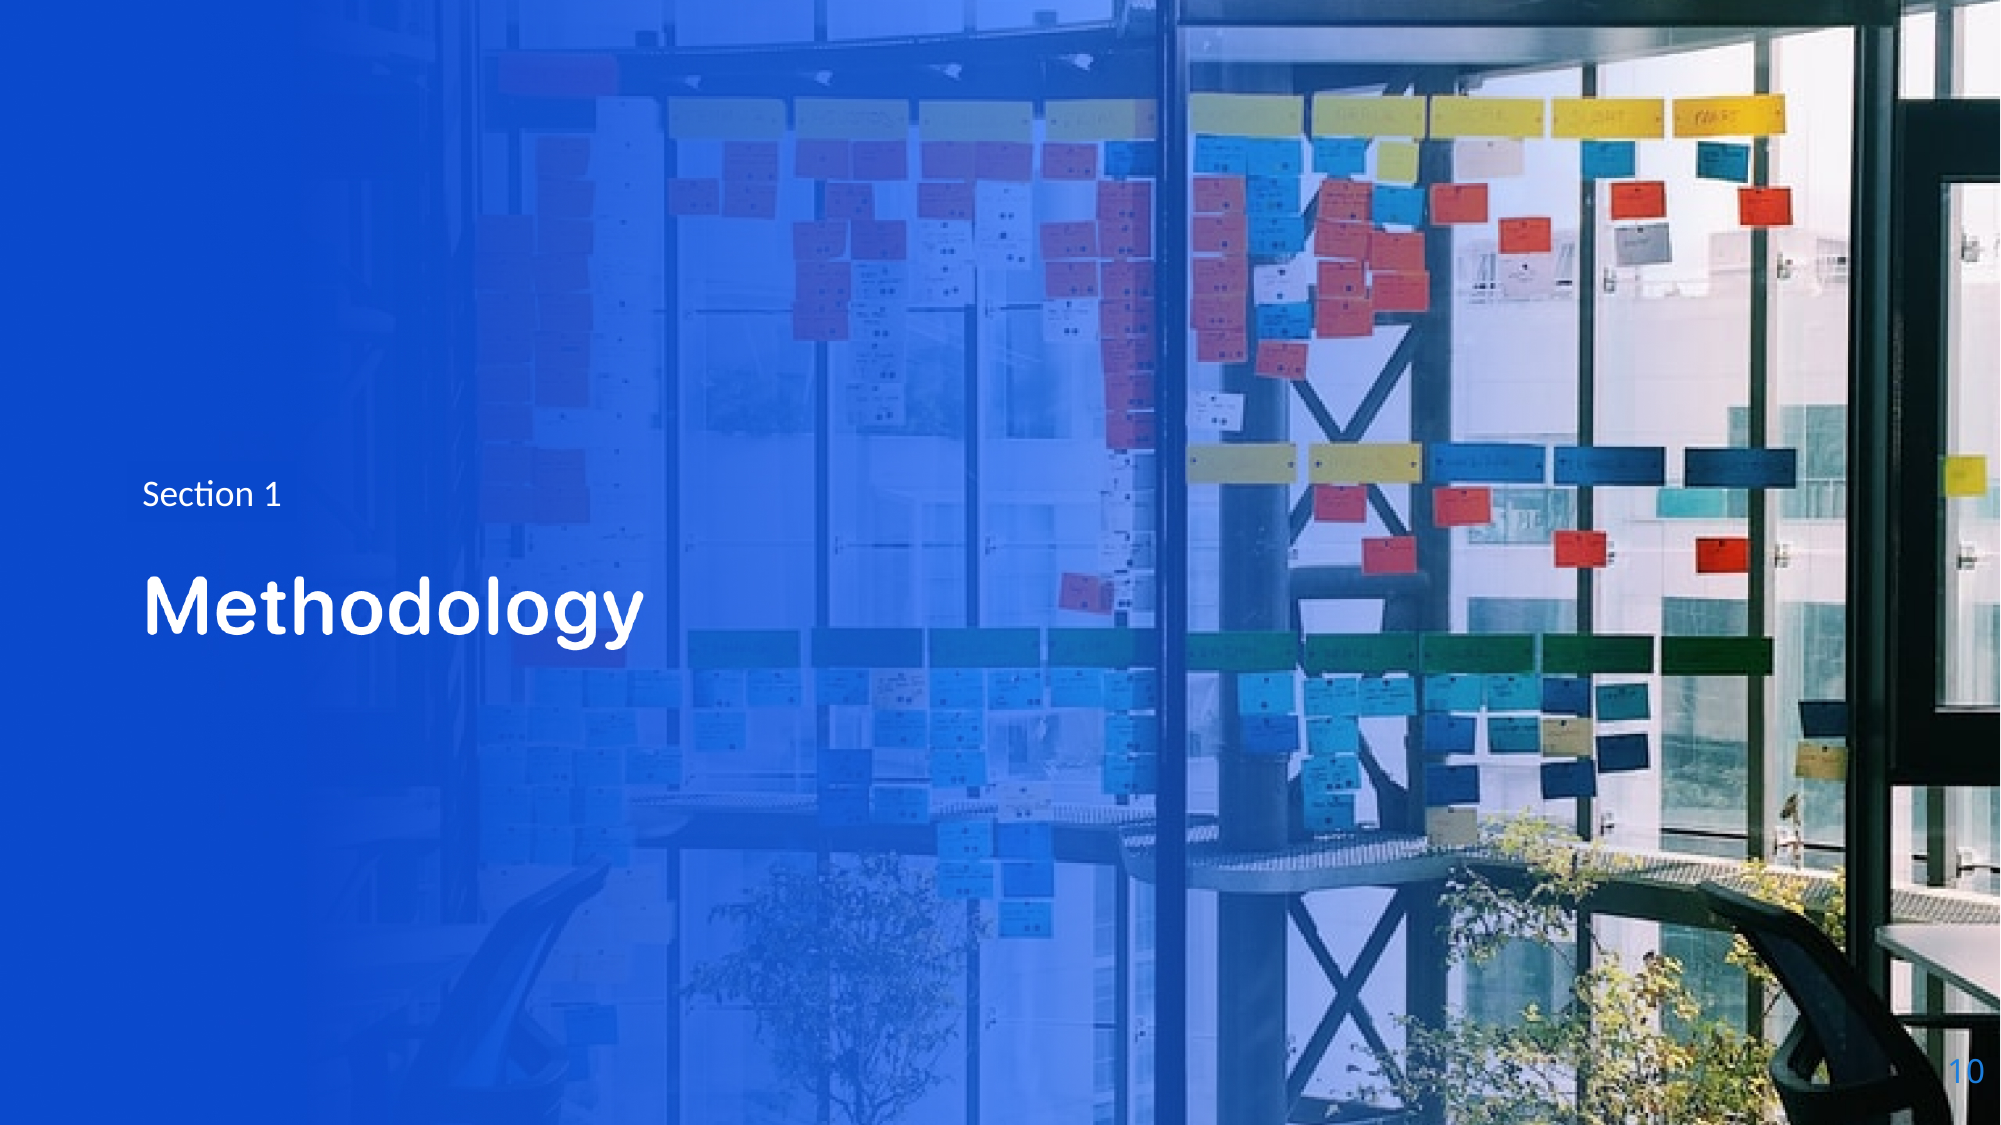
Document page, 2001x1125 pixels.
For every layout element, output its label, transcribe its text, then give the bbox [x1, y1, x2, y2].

text_box Section 1 [127, 461, 297, 522]
slide_number 10 [1550, 1042, 2000, 1103]
picture [0, 0, 2001, 1125]
